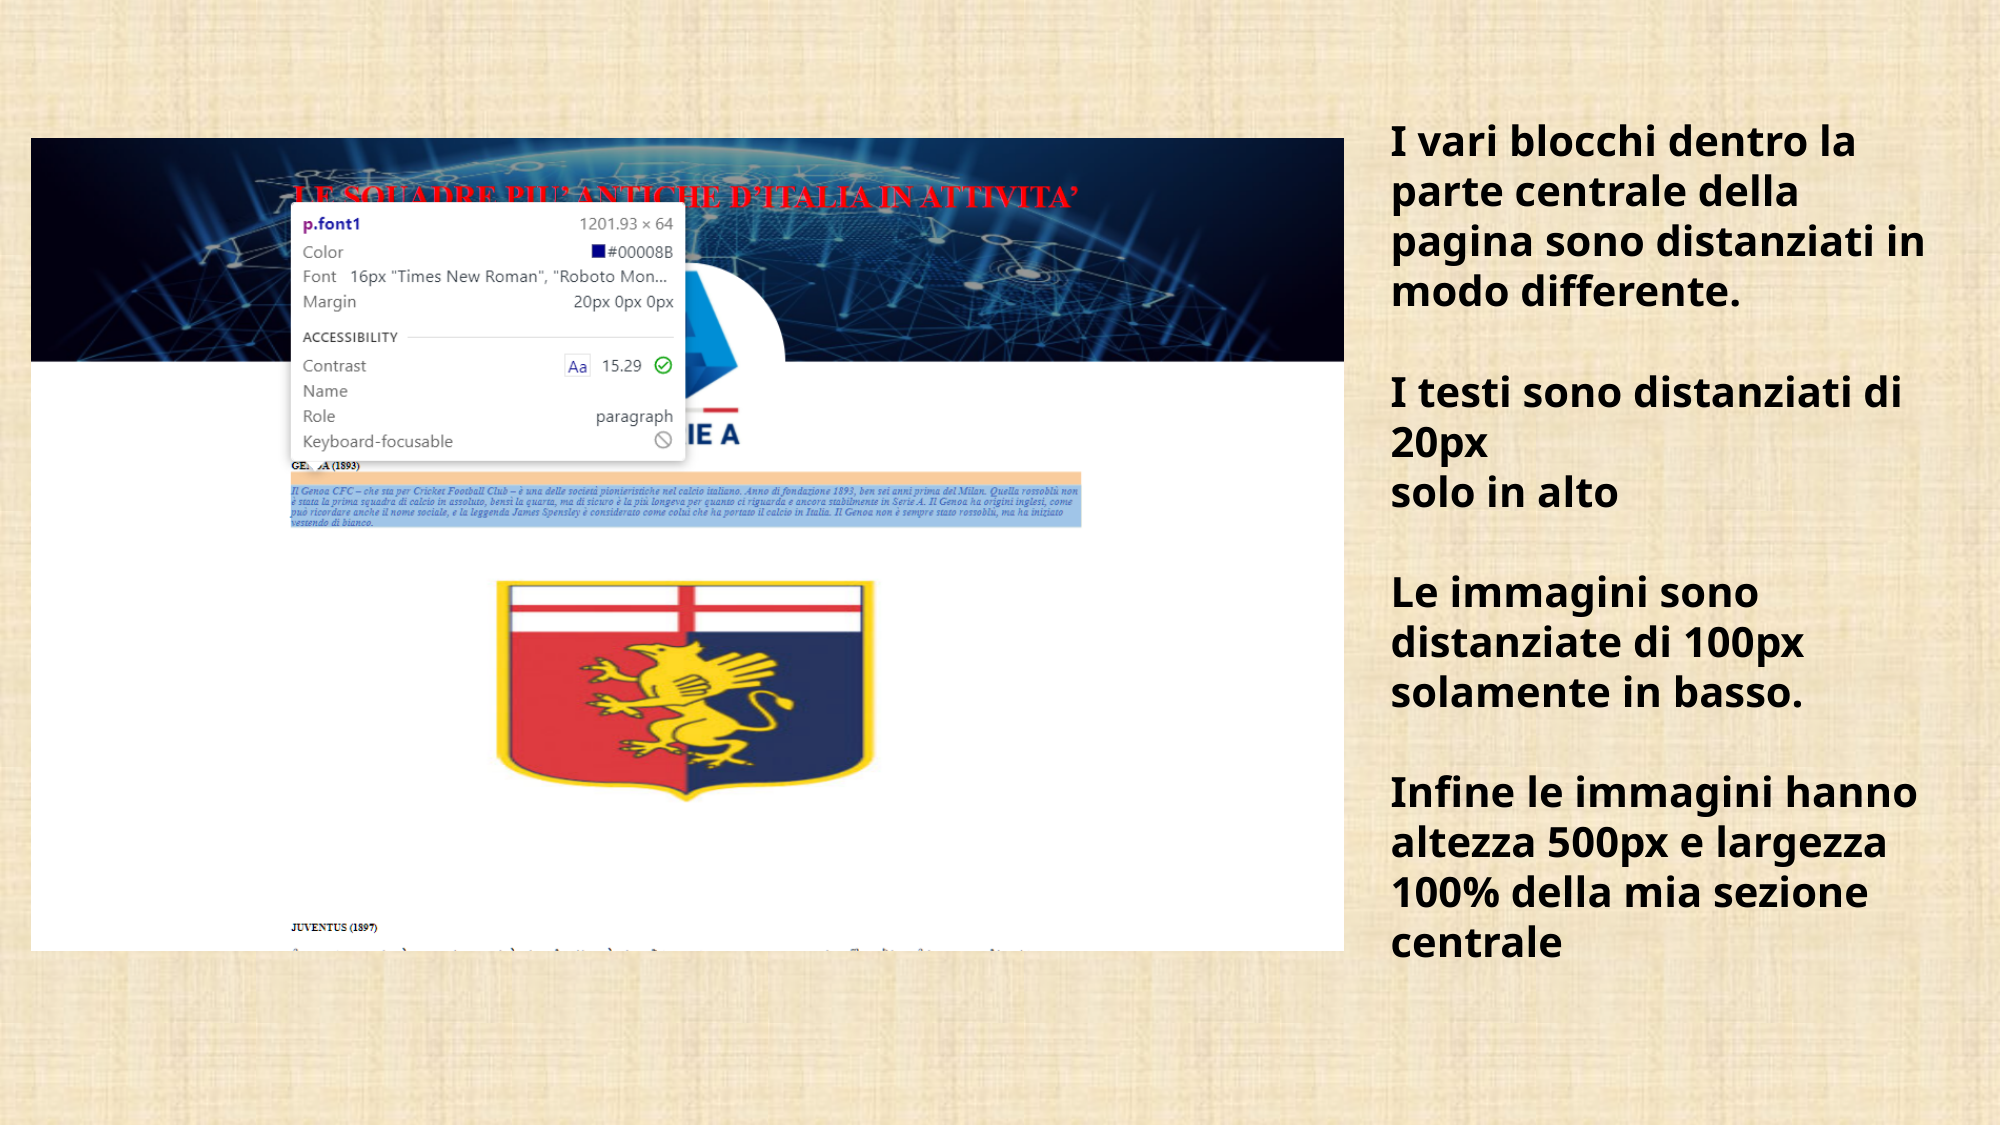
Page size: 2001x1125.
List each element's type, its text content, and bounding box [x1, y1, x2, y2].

text_box I vari blocchi dentro la parte centrale della pagina sono distanziati in modo differente. I testi sono distanziati di 20px solo in alto Le immagini sono distanziate di 100px solamente in basso. Infine le immagini hanno altezza 500px e largezza 100% della mia sezione centrale [1375, 107, 1969, 973]
picture [31, 138, 1344, 951]
